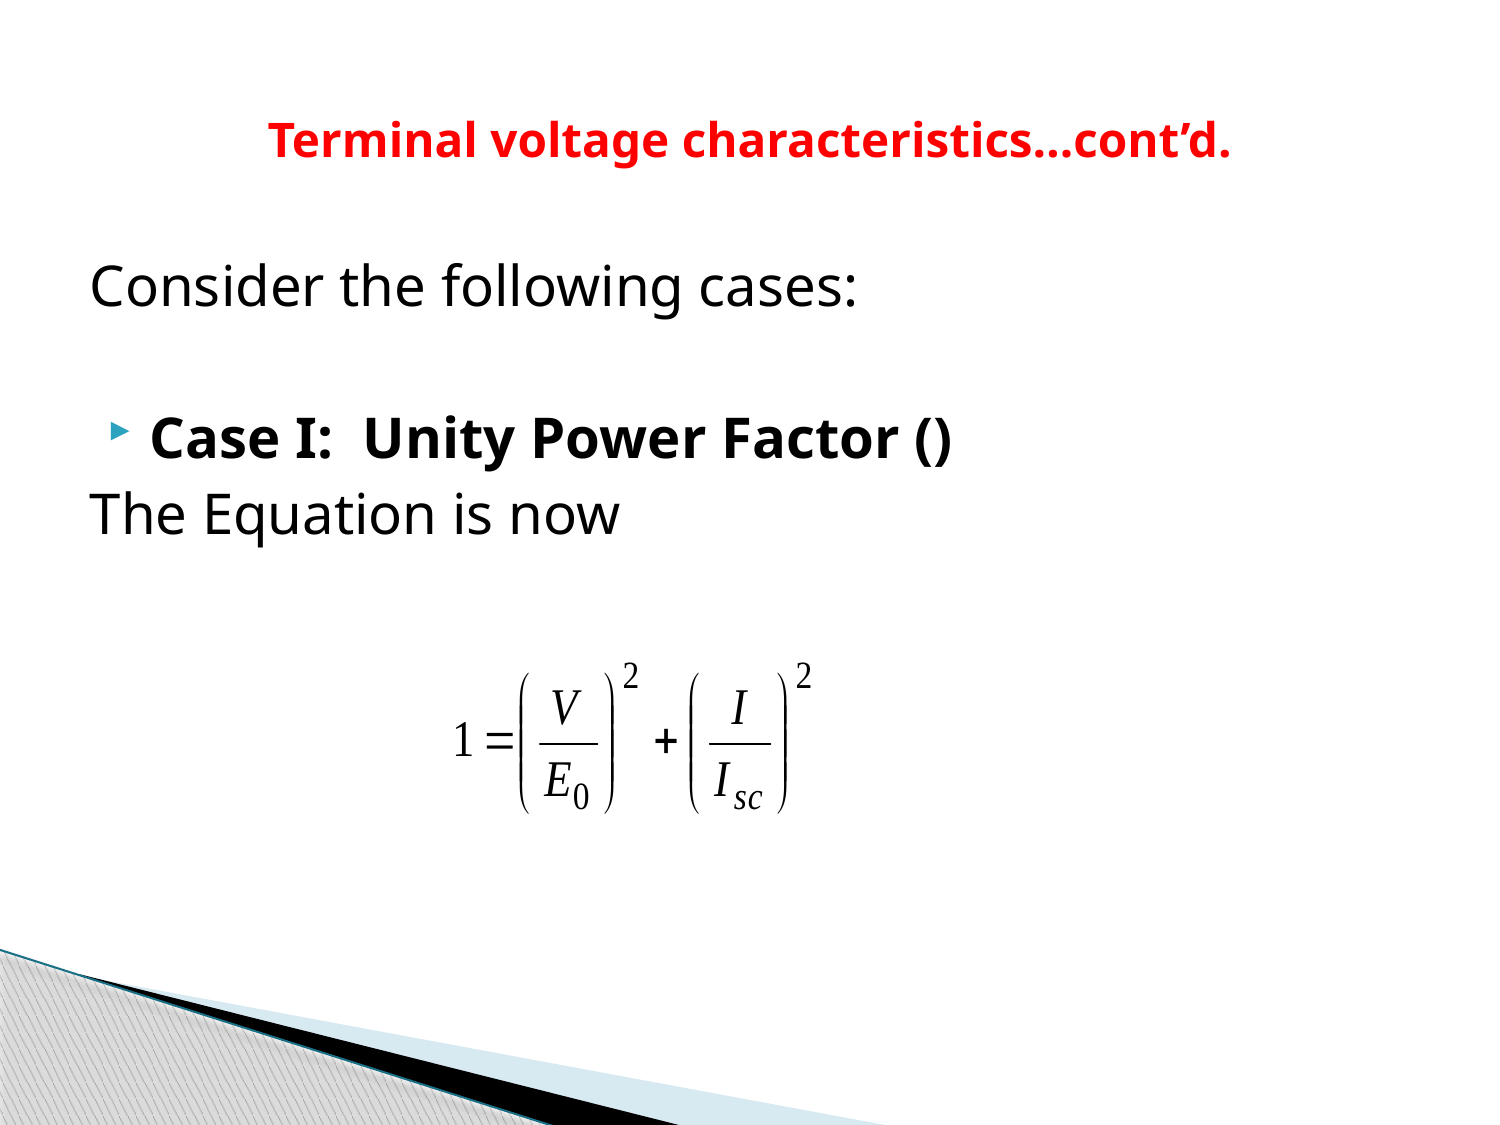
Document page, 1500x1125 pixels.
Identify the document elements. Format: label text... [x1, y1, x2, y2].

title Terminal voltage characteristics…cont’d. [75, 45, 1425, 233]
picture [449, 649, 1500, 826]
